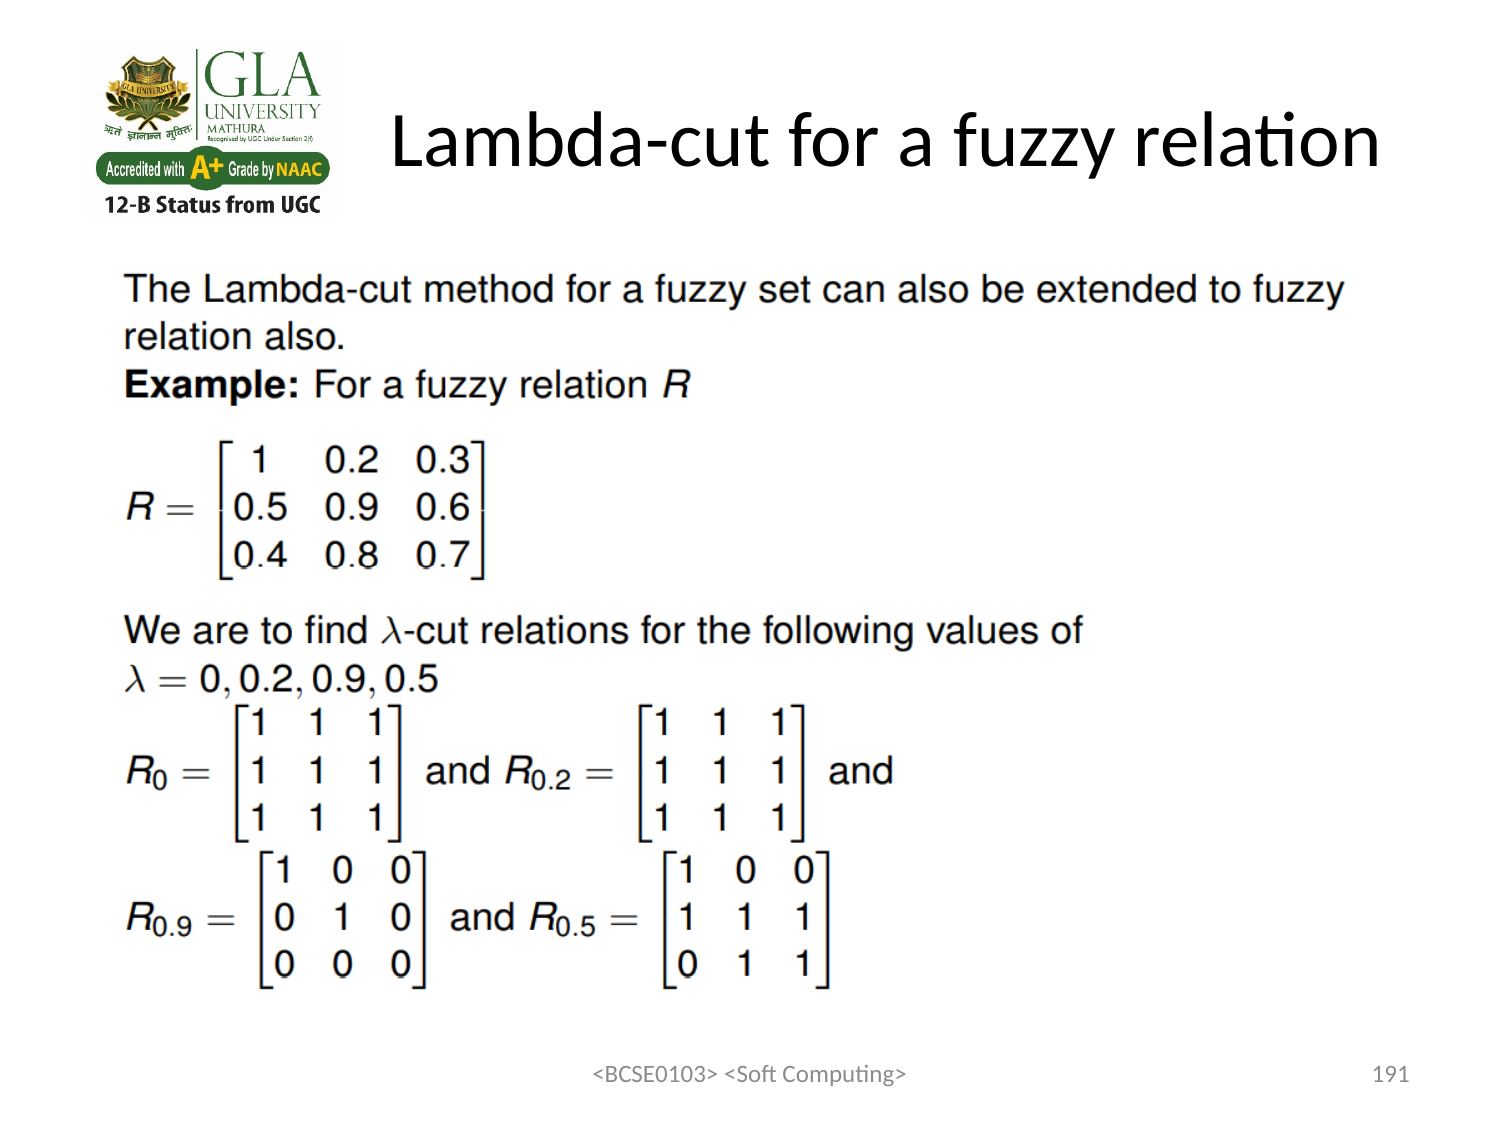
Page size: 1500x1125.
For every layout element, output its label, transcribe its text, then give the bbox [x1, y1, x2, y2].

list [100, 262, 1363, 1006]
title Lambda-cut for a fuzzy relation [348, 45, 1425, 225]
slide_number 191 [1074, 1042, 1425, 1103]
picture [86, 39, 339, 222]
footer <BCSE0103> <Soft Computing> [512, 1042, 988, 1103]
